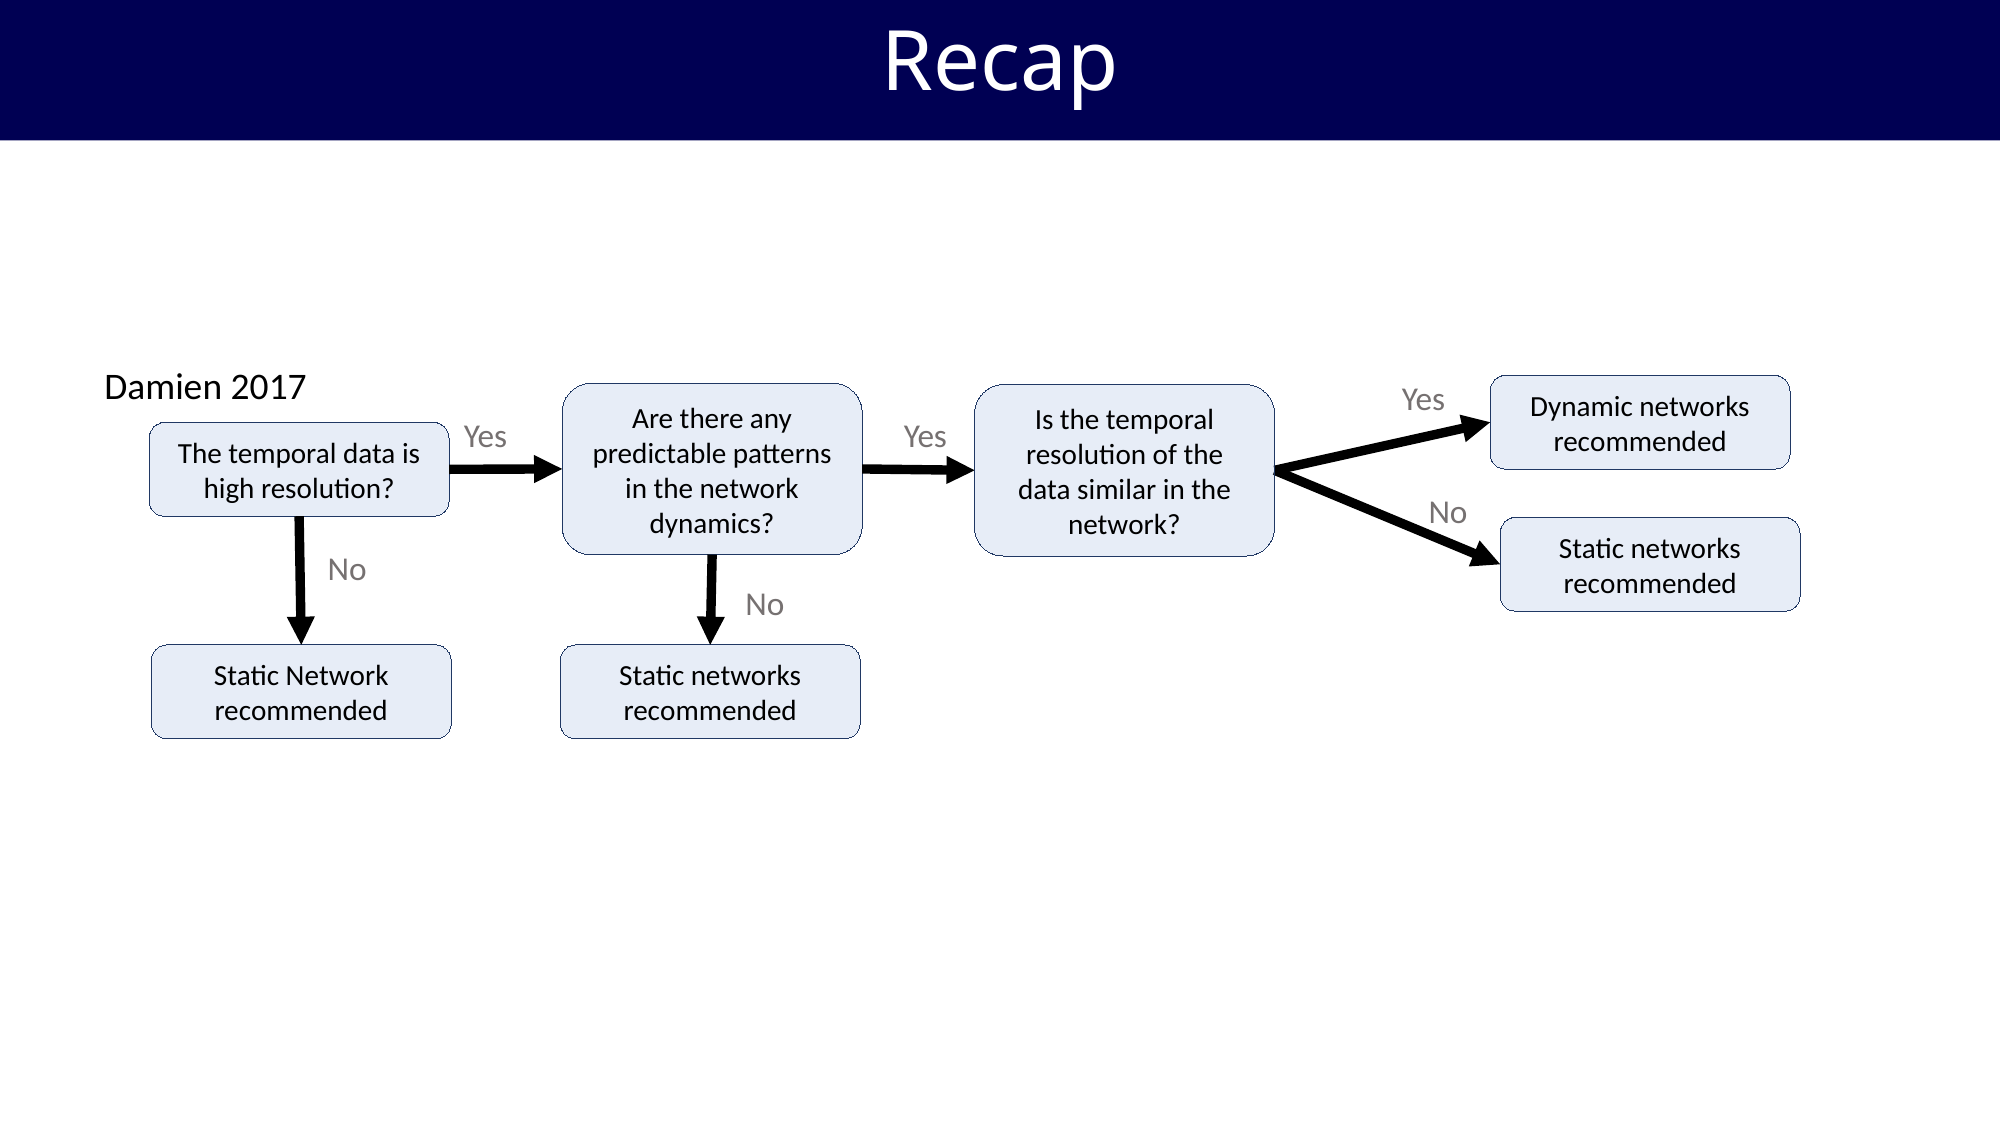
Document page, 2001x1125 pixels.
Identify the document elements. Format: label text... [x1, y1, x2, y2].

text_box Yes [1387, 369, 1474, 422]
text_box No [312, 540, 400, 595]
text_box Static networks recommended [1500, 517, 1801, 612]
text_box Static Network recommended [151, 644, 452, 739]
text_box Dynamic networks recommended [1490, 375, 1791, 470]
text_box Damien 2017 [89, 354, 322, 415]
text_box No [730, 574, 818, 630]
text_box Are there any predictable patterns in the network dynamics? [562, 383, 863, 555]
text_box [1274, 471, 1501, 565]
text_box Is the temporal resolution of the data similar in the network? [974, 384, 1275, 557]
text_box Static networks recommended [560, 644, 861, 739]
text_box Yes [888, 406, 976, 462]
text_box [1274, 422, 1491, 472]
text_box The temporal data is high resolution? [149, 422, 450, 517]
text_box Recap [0, 0, 2000, 141]
text_box Yes [449, 406, 536, 462]
